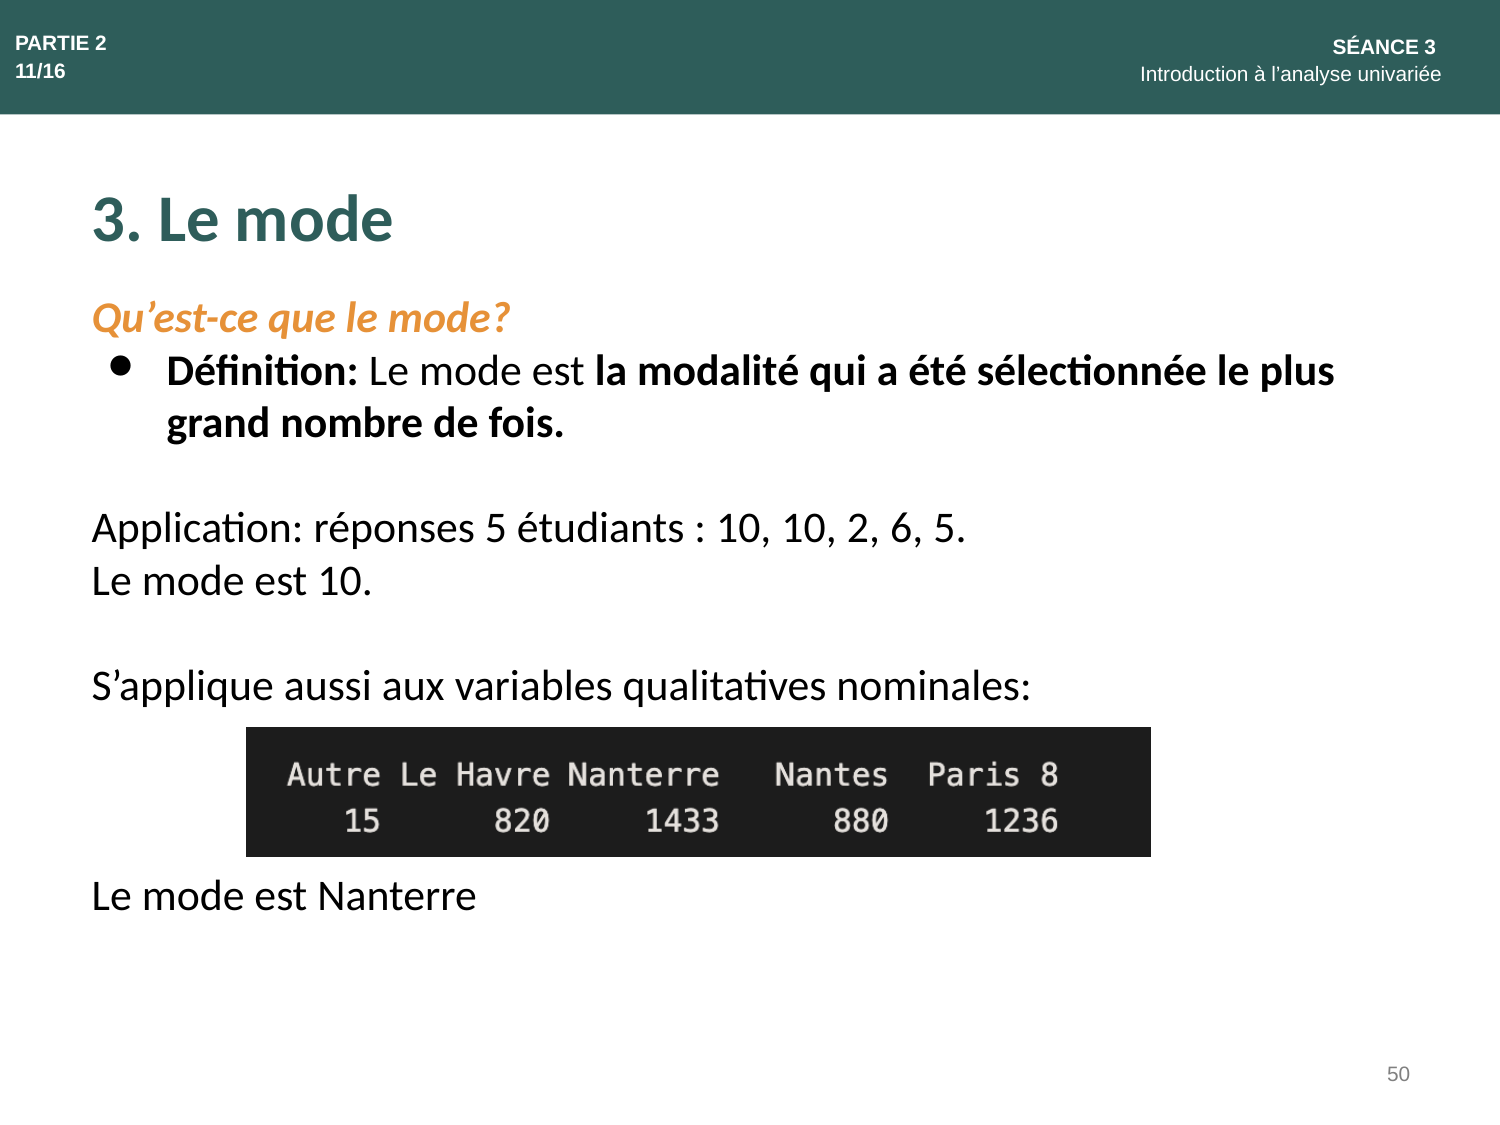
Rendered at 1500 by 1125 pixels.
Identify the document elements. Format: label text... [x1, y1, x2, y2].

text_box PARTIE 2 11/16 [0, 12, 493, 144]
picture [245, 726, 1151, 857]
text_box Qu’est-ce que le mode? Définition: Le mode est la modalité qui a été sélectionnée le plus grand nombre de fois. Application: réponses 5 étudiants : 10, 10, 2, 6, 5. Le mode est 10. S’applique aussi aux variables qualitatives nominales: Le mode est Nanterre [76, 274, 1438, 1027]
slide_number 50 [1074, 1042, 1425, 1103]
text_box SÉANCE 3 Introduction à l’analyse univariée [808, 23, 1457, 94]
text_box [0, 0, 1500, 115]
text_box 3. Le mode [76, 159, 1425, 274]
